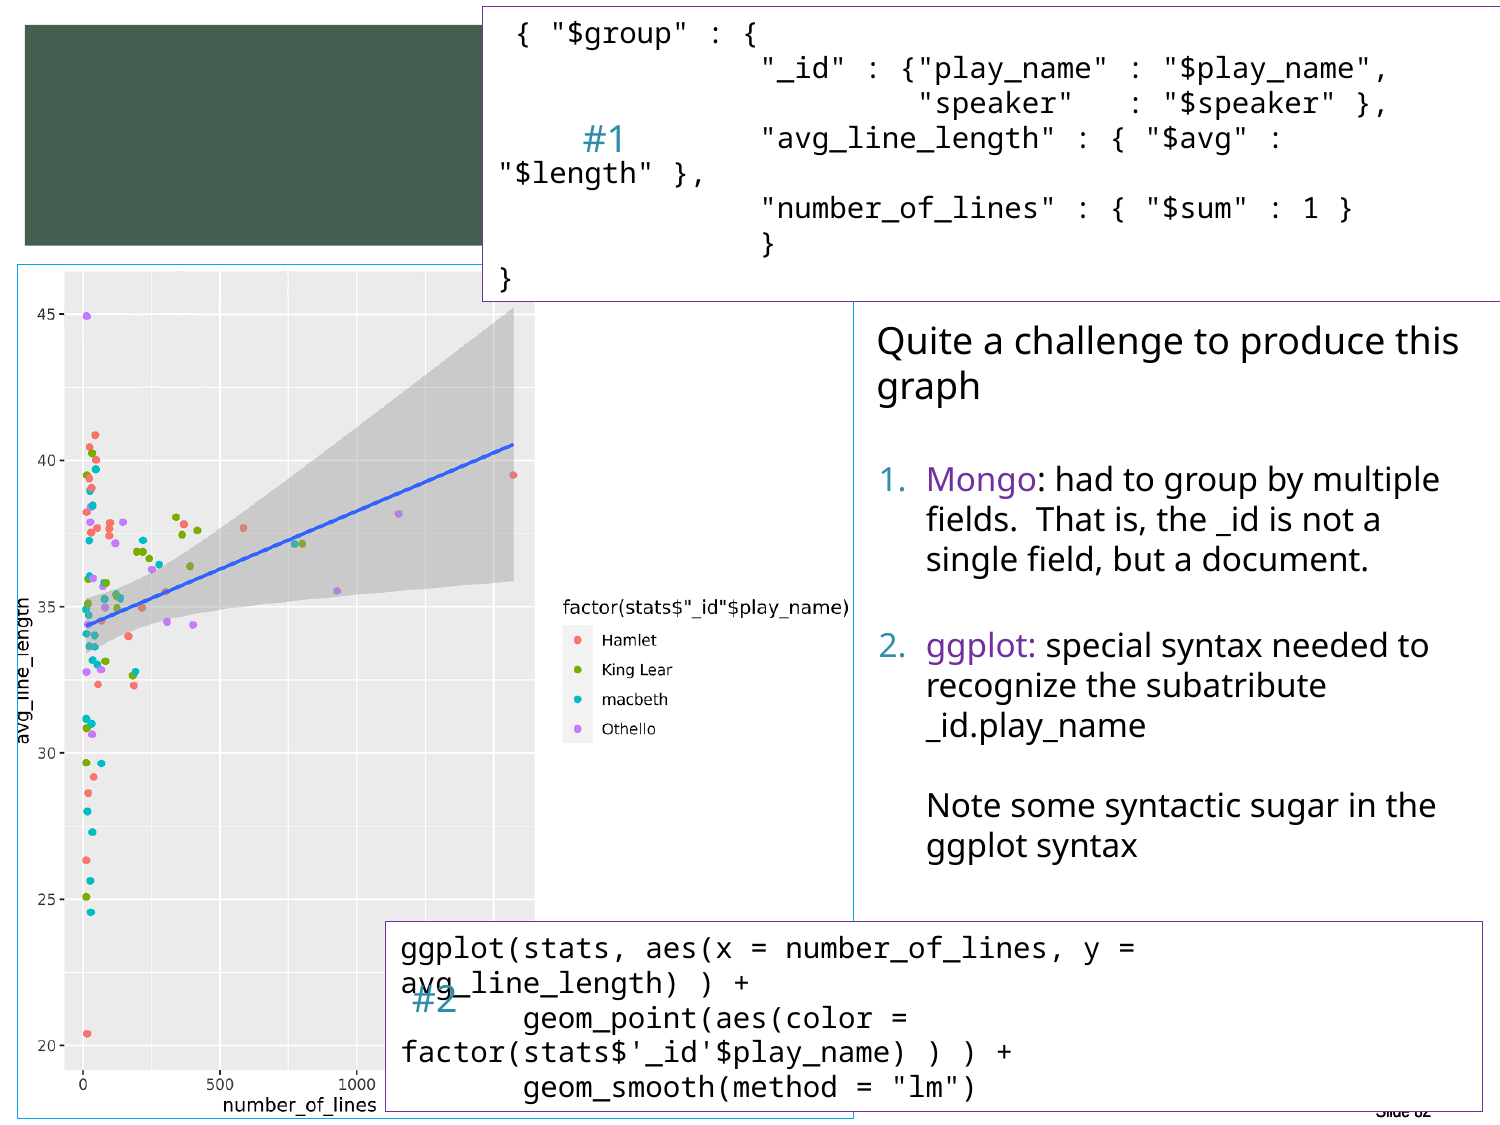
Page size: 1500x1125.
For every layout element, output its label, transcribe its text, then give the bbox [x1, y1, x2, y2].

list Quite a challenge to produce this graph Mongo: had to group by multiple fields. That is, the _id is not a single field, but a document. ggplot: special syntax needed to recognize the subatribute _id.play_name Note some syntactic sugar in the ggplot syntax [859, 302, 1477, 920]
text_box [385, 921, 1483, 1044]
picture [19, 266, 855, 1117]
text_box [481, 6, 1500, 270]
